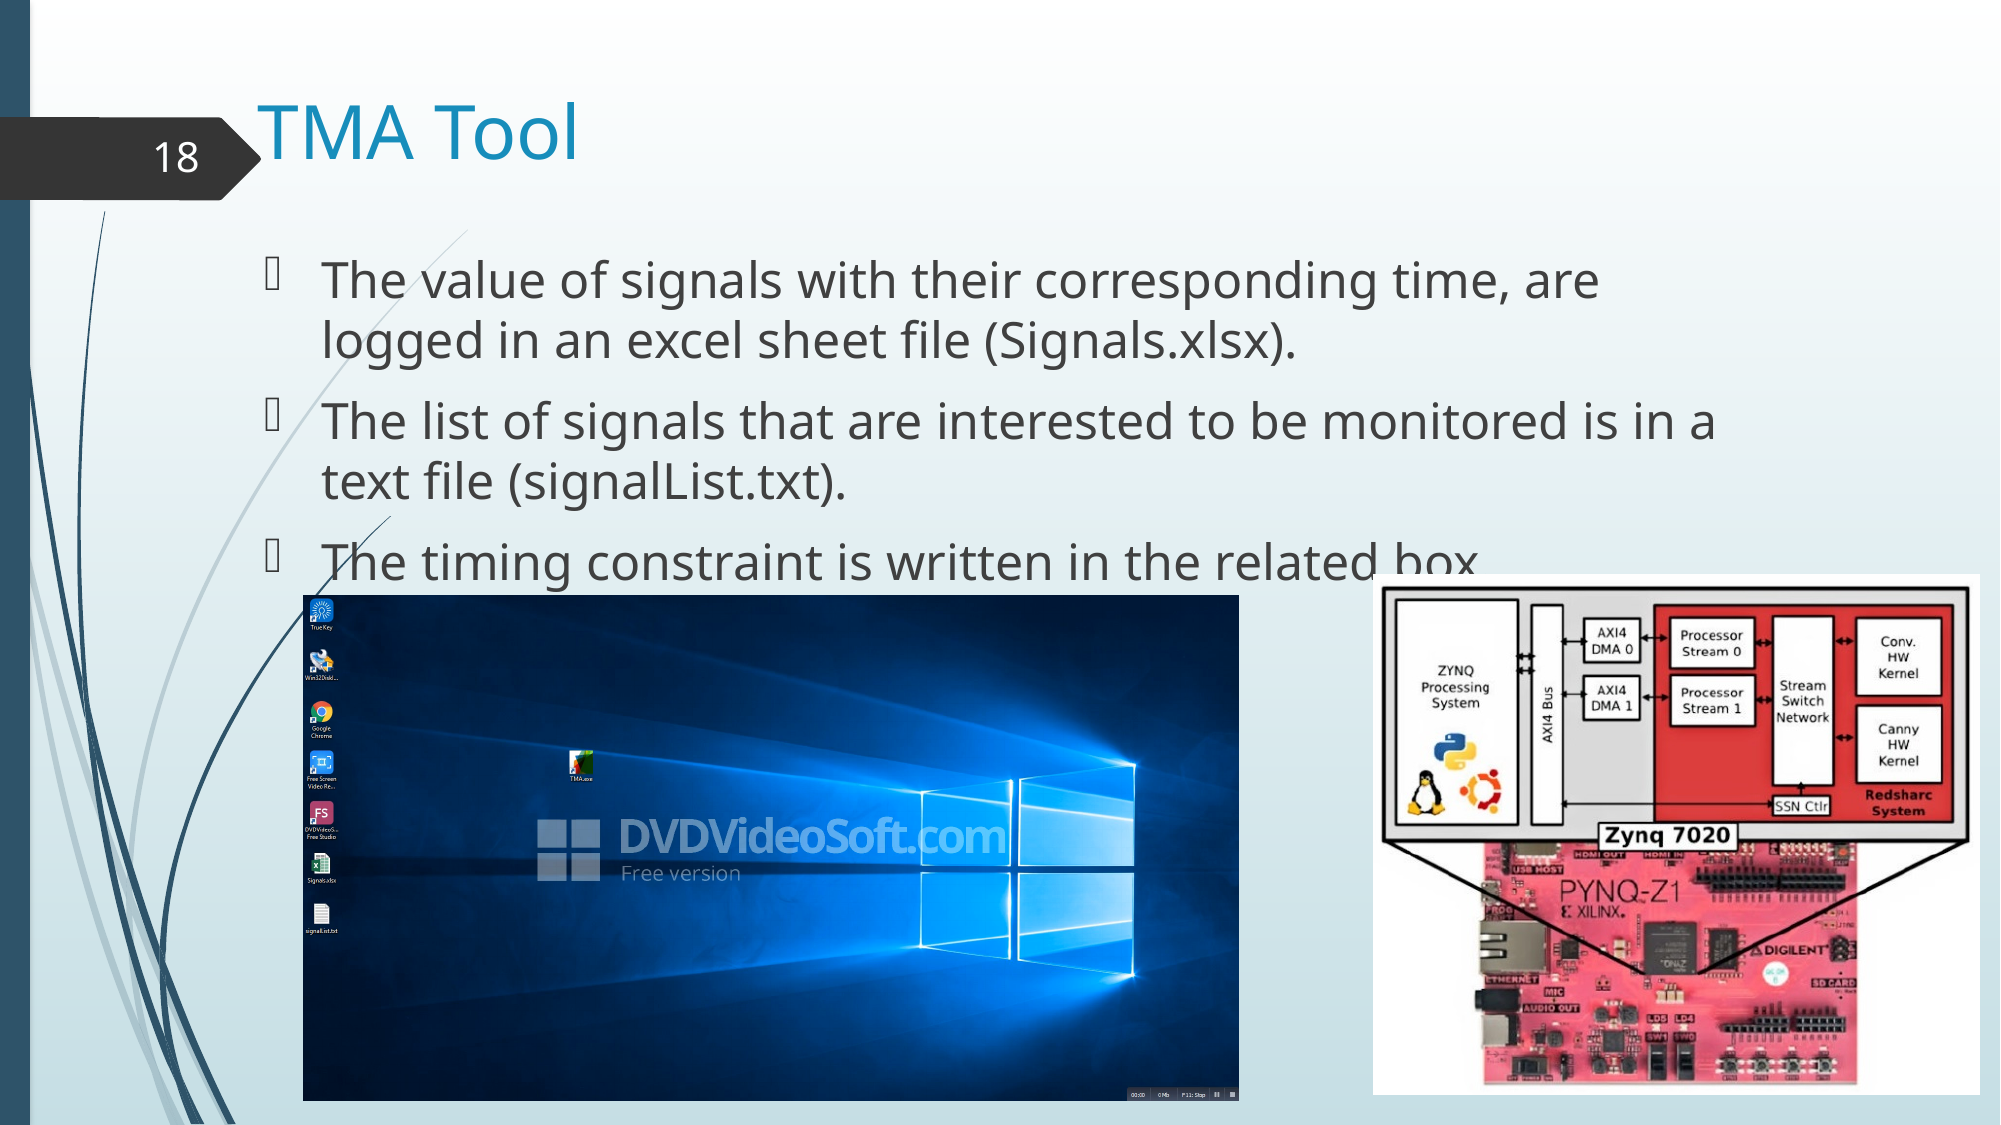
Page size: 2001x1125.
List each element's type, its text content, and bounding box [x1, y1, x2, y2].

title TMA Tool [242, 77, 1743, 212]
slide_number 18 [87, 129, 216, 190]
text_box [302, 594, 1240, 1102]
picture [1372, 574, 1980, 1095]
list The value of signals with their corresponding time, are logged in an excel sheet file (Signals.xlsx). The list of signals that are interested to be monitored is in a text file (signalList.txt). The timing constraint is written in the related box. [249, 241, 1750, 590]
